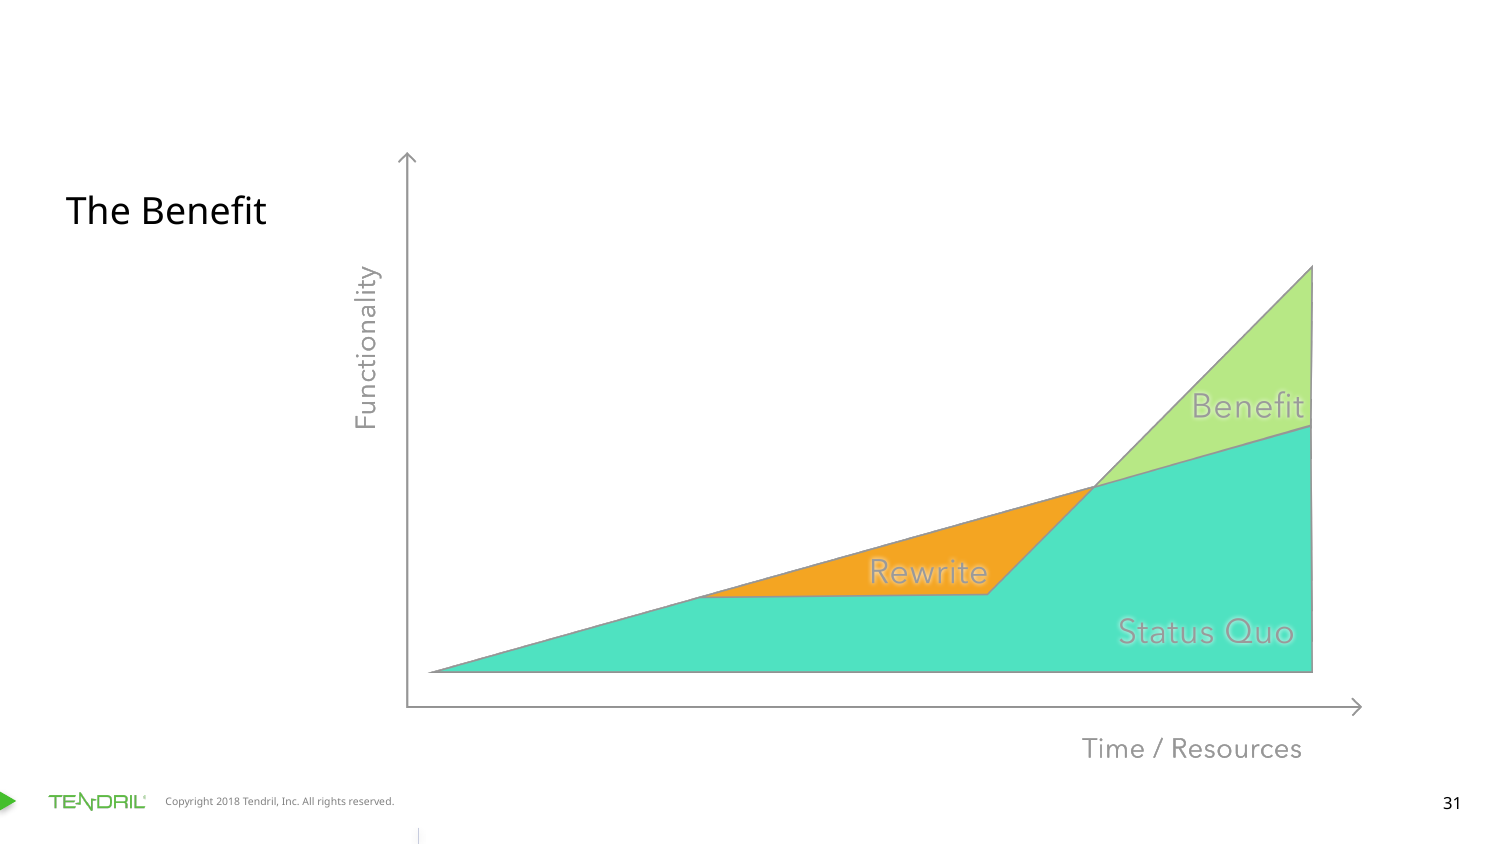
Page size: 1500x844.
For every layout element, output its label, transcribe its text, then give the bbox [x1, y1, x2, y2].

slide_number 31 [1423, 782, 1483, 827]
picture [287, 79, 1424, 795]
list The Benefit [50, 178, 282, 643]
